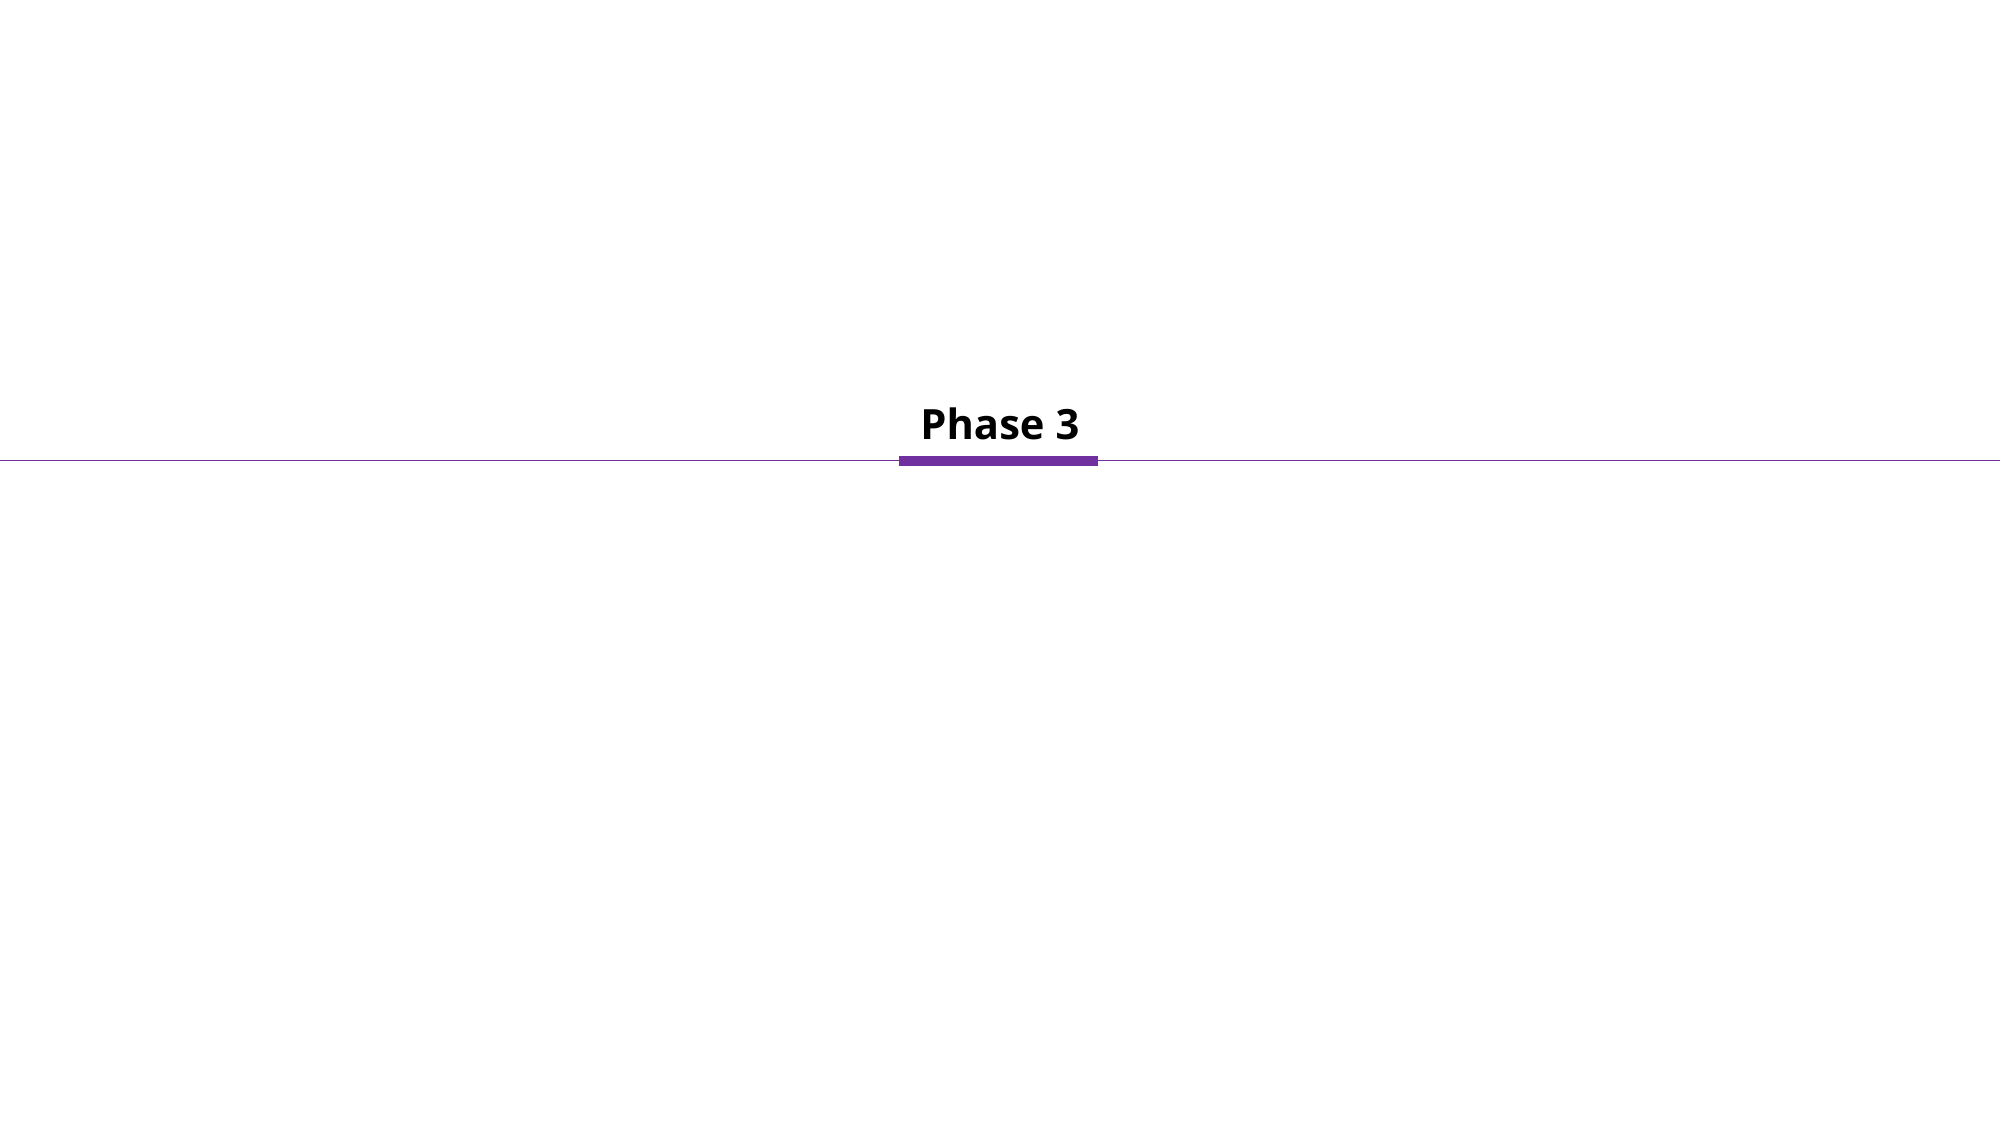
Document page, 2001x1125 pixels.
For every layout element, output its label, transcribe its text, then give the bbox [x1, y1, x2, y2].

text_box [899, 461, 1098, 466]
text_box Phase 3 [0, 383, 2000, 460]
text_box [899, 456, 1098, 460]
